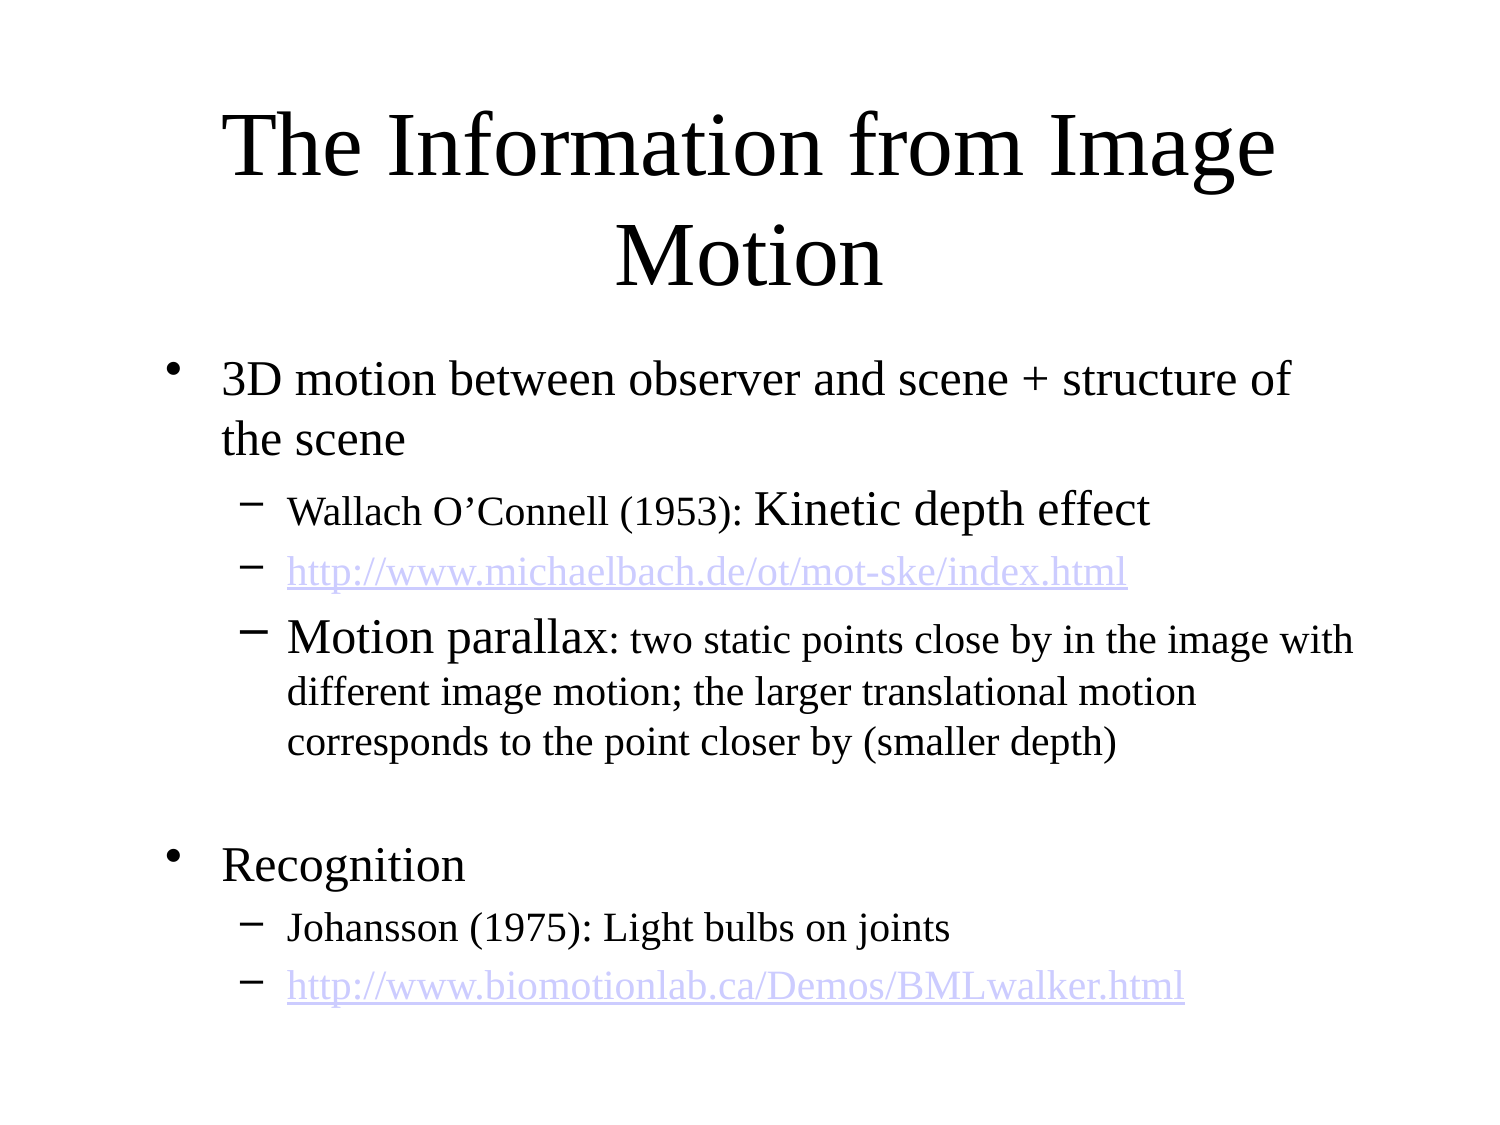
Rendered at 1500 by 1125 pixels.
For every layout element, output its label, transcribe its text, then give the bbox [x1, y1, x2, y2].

title The Information from Image Motion [112, 99, 1388, 288]
list 3D motion between observer and scene + structure of the scene Wallach O’Connell (1953): Kinetic depth effect http://www.michaelbach.de/ot/mot-ske/index.html Motion parallax: two static points close by in the image with different image motion; the larger translational motion corresponds to the point closer by (smaller depth) Recognition Johansson (1975): Light bulbs on joints http://www.biomotionlab.ca/Demos/BMLwalker.html [150, 337, 1375, 1075]
